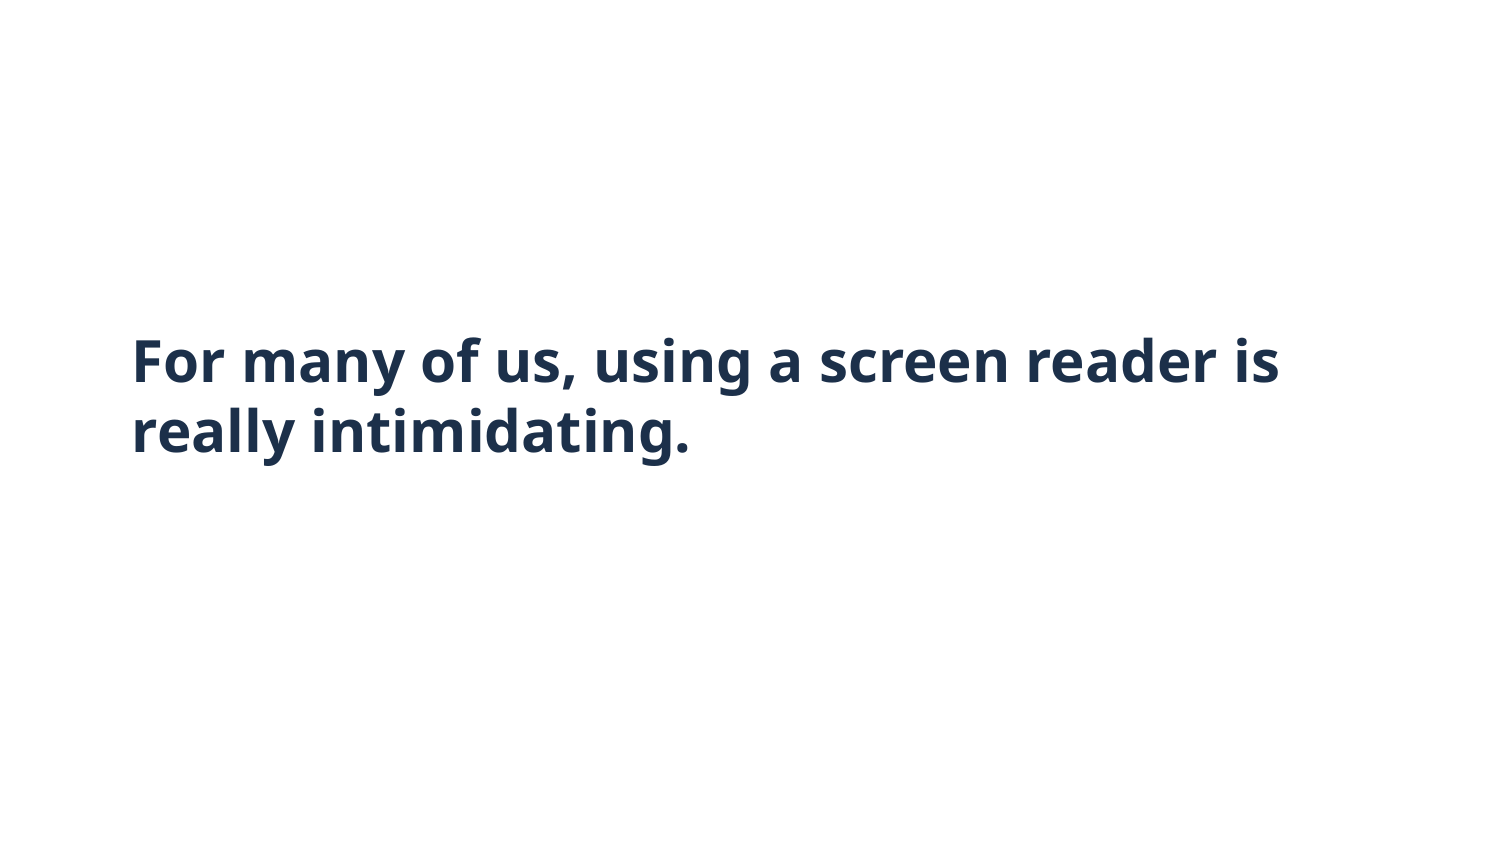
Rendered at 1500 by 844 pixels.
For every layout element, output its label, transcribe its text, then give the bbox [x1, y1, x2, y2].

title For many of us, using a screen reader is really intimidating. [116, 87, 1379, 701]
